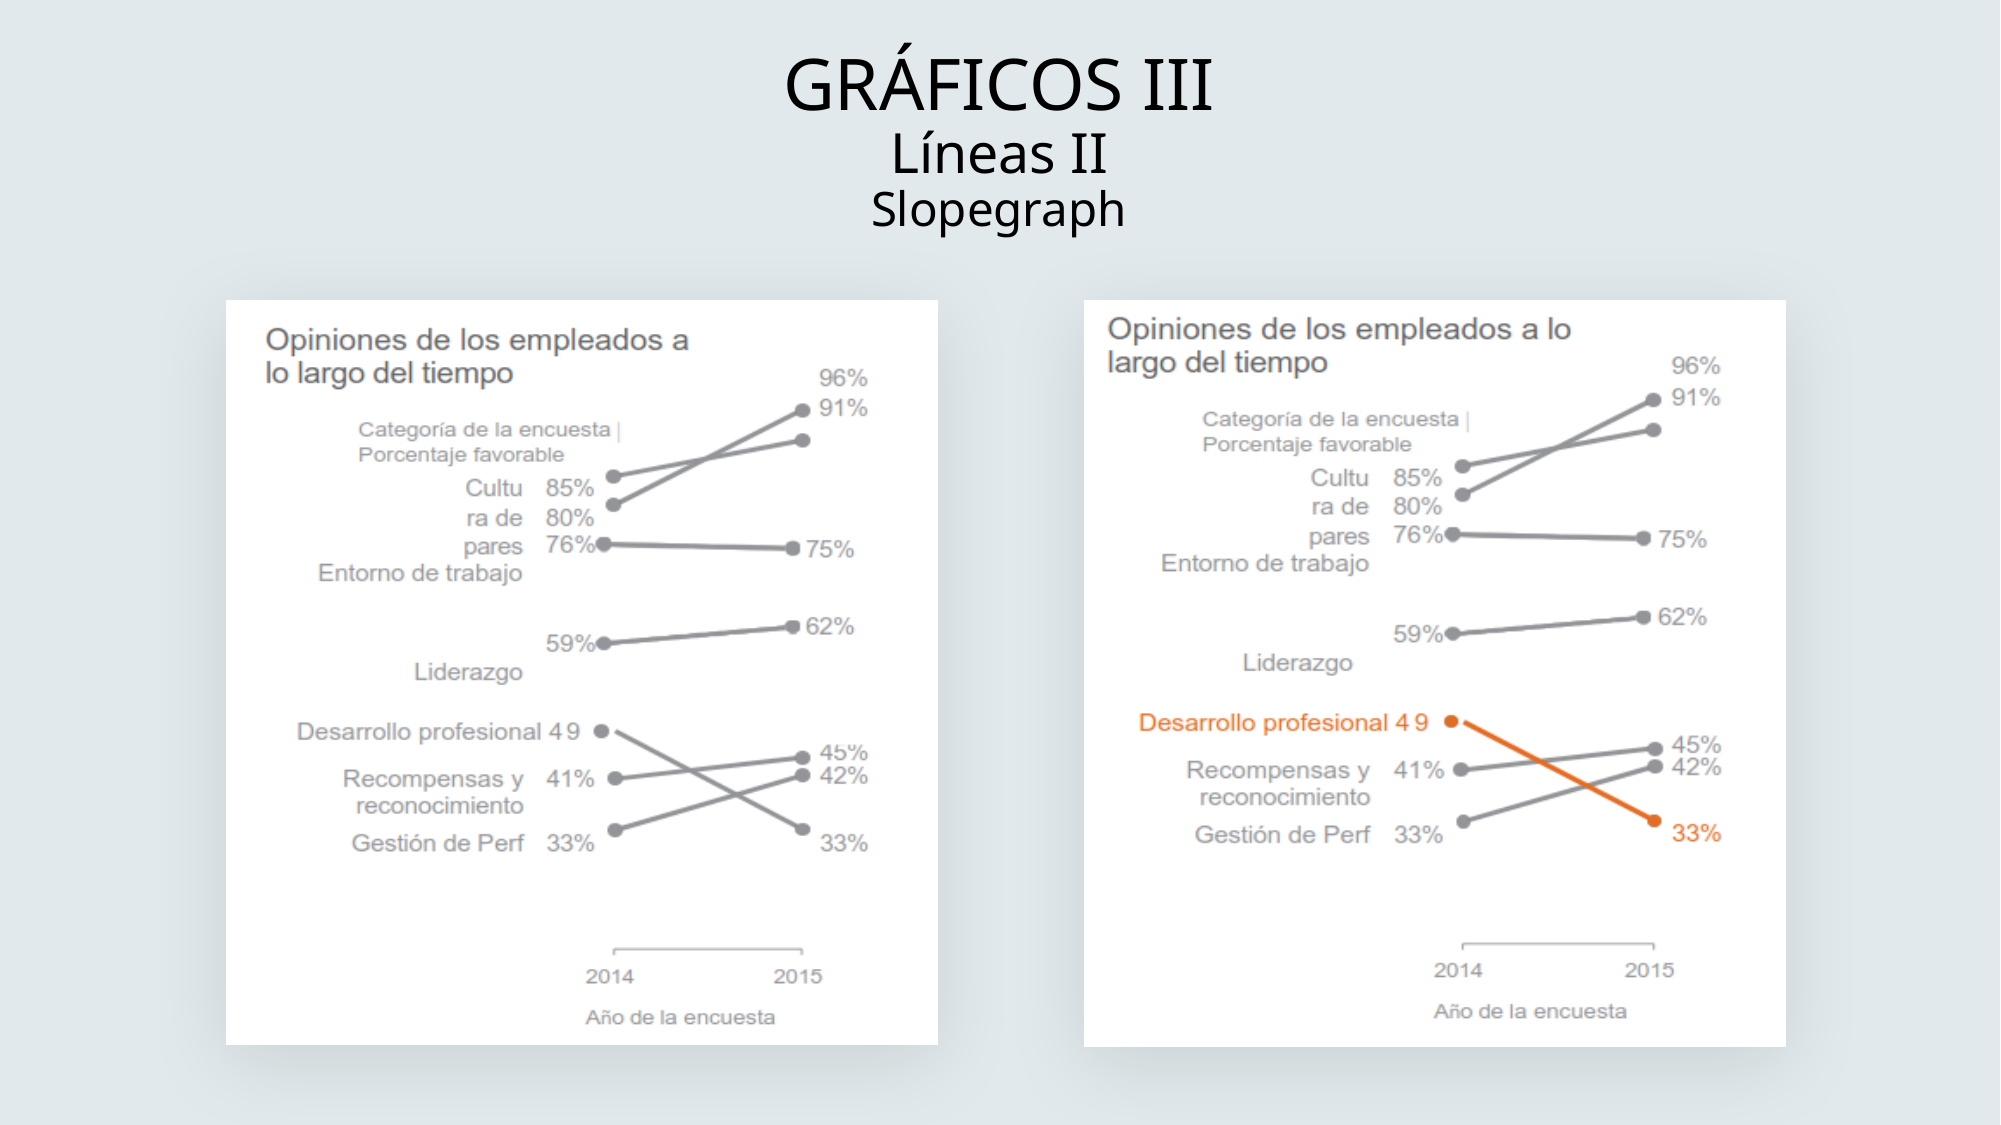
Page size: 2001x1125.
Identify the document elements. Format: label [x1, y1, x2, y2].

list [1084, 300, 1787, 1047]
picture [226, 299, 938, 1046]
text_box [0, 0, 2000, 1125]
